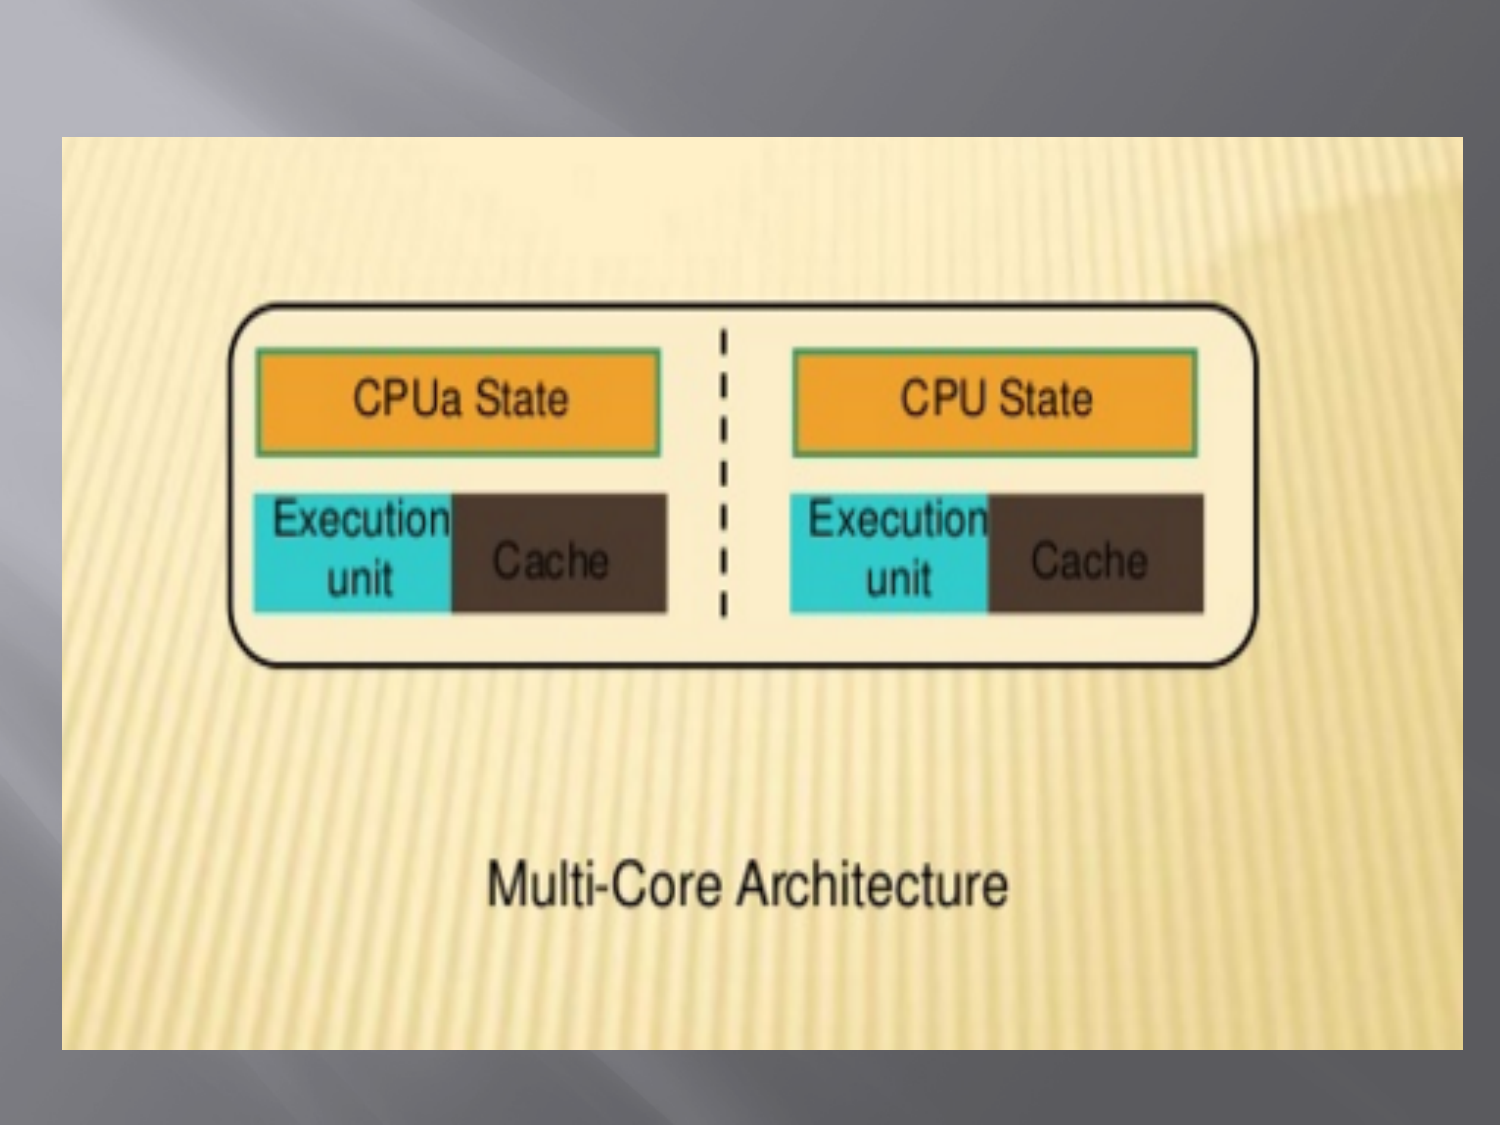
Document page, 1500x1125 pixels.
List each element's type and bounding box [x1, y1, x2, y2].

picture [62, 137, 1463, 1051]
